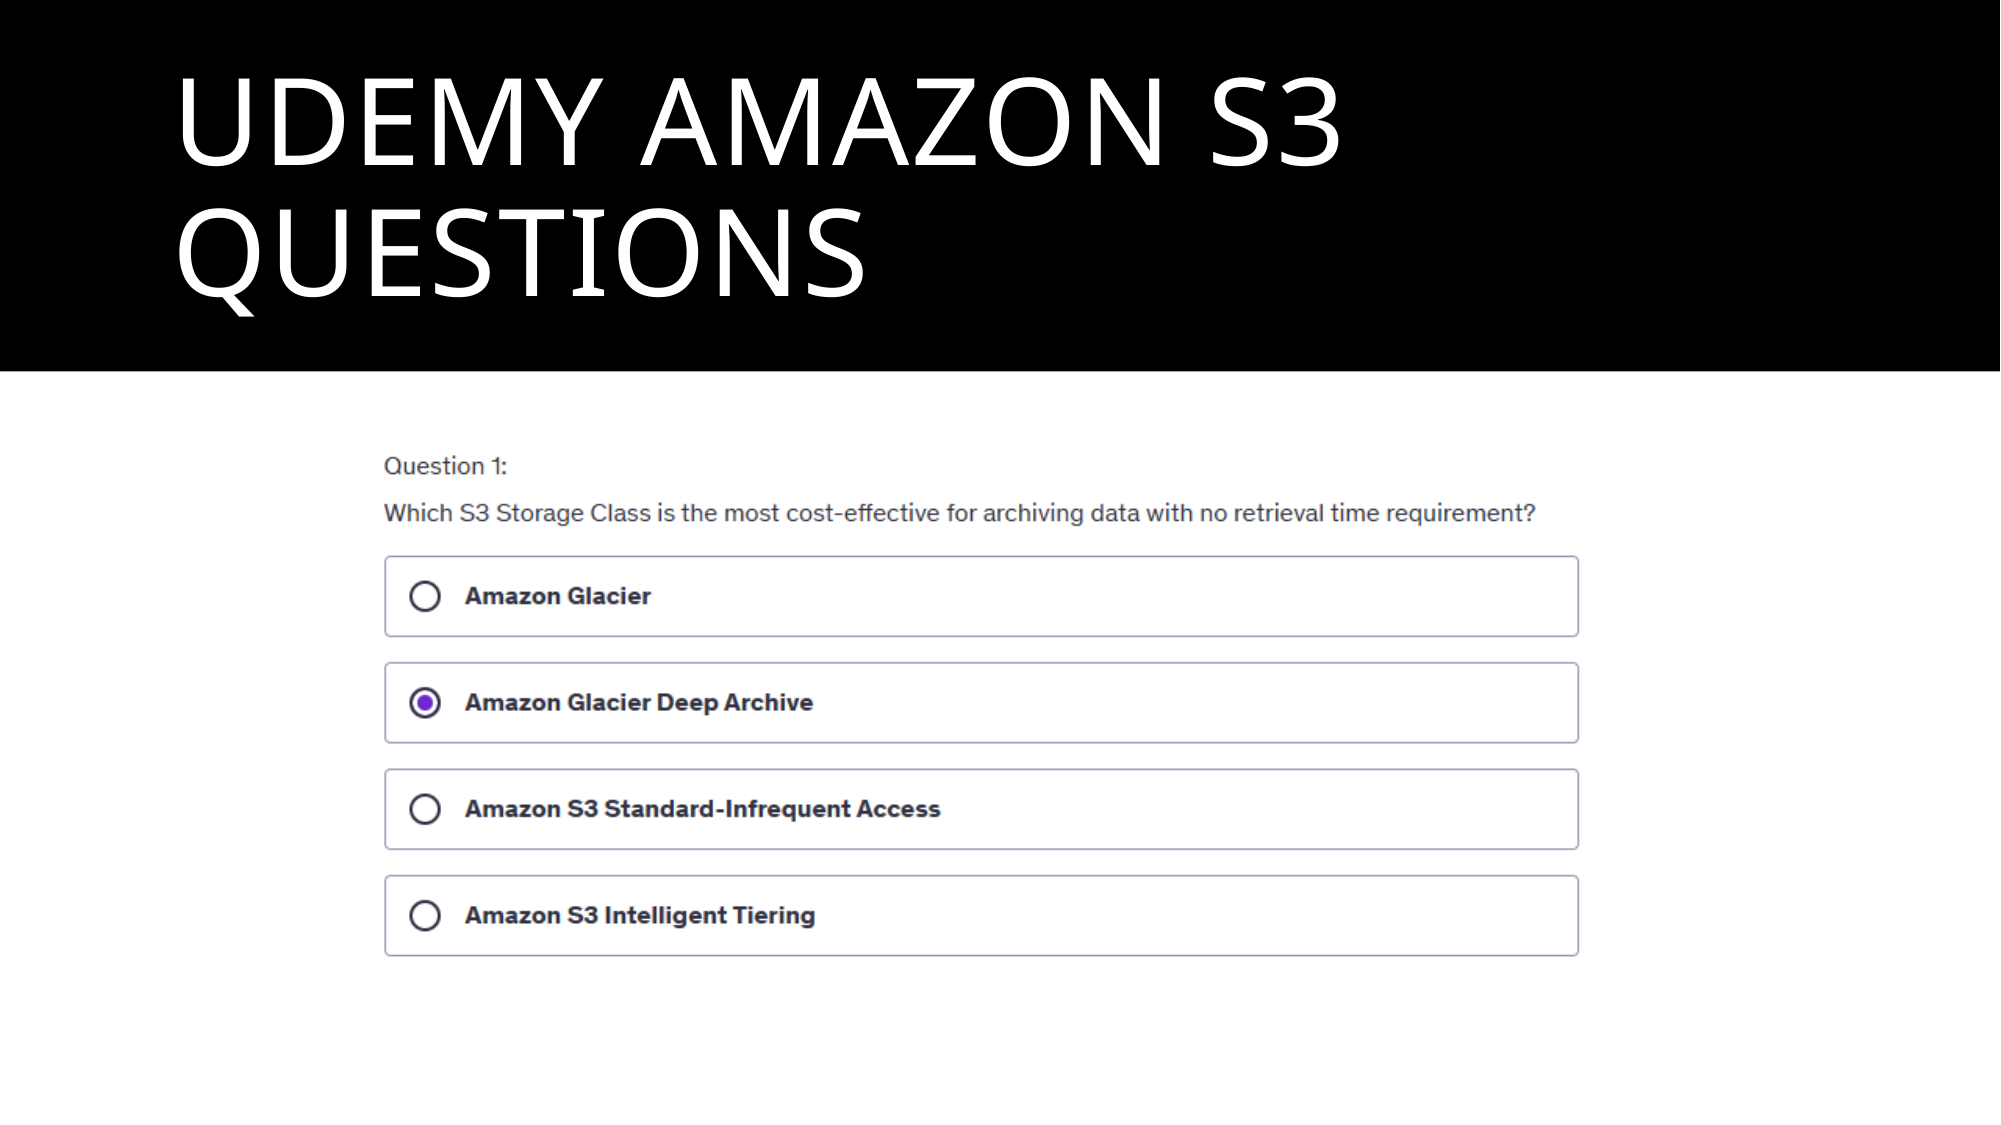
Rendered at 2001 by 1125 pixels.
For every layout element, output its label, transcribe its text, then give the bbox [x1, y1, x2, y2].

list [355, 426, 1645, 1013]
title Udemy Amazon s3 questions [157, 52, 1842, 332]
